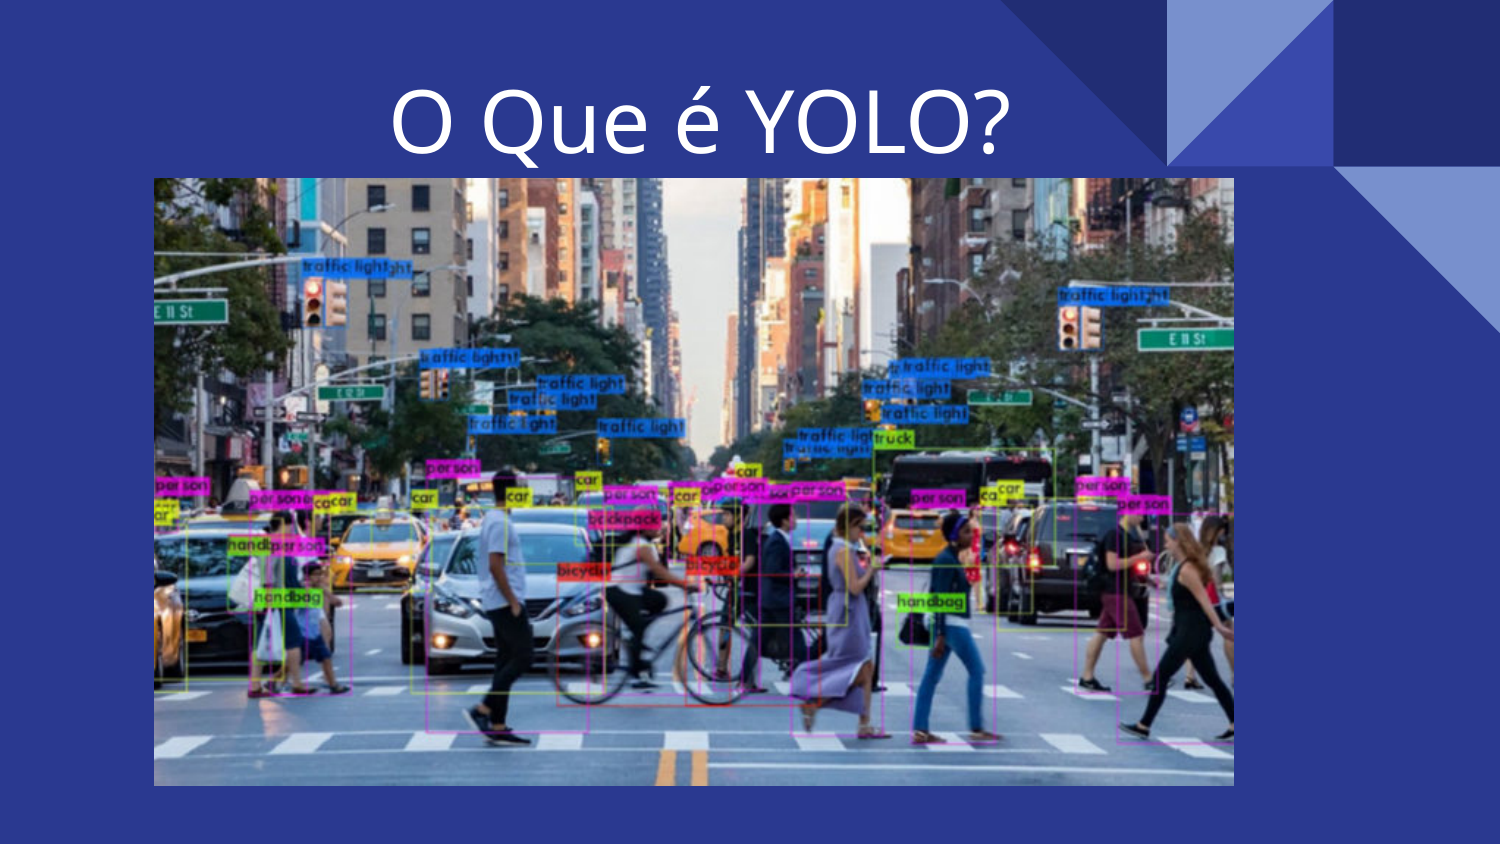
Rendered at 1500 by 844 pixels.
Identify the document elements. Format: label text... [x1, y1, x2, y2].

title O Que é YOLO? [264, 49, 1136, 177]
picture [154, 178, 1234, 786]
